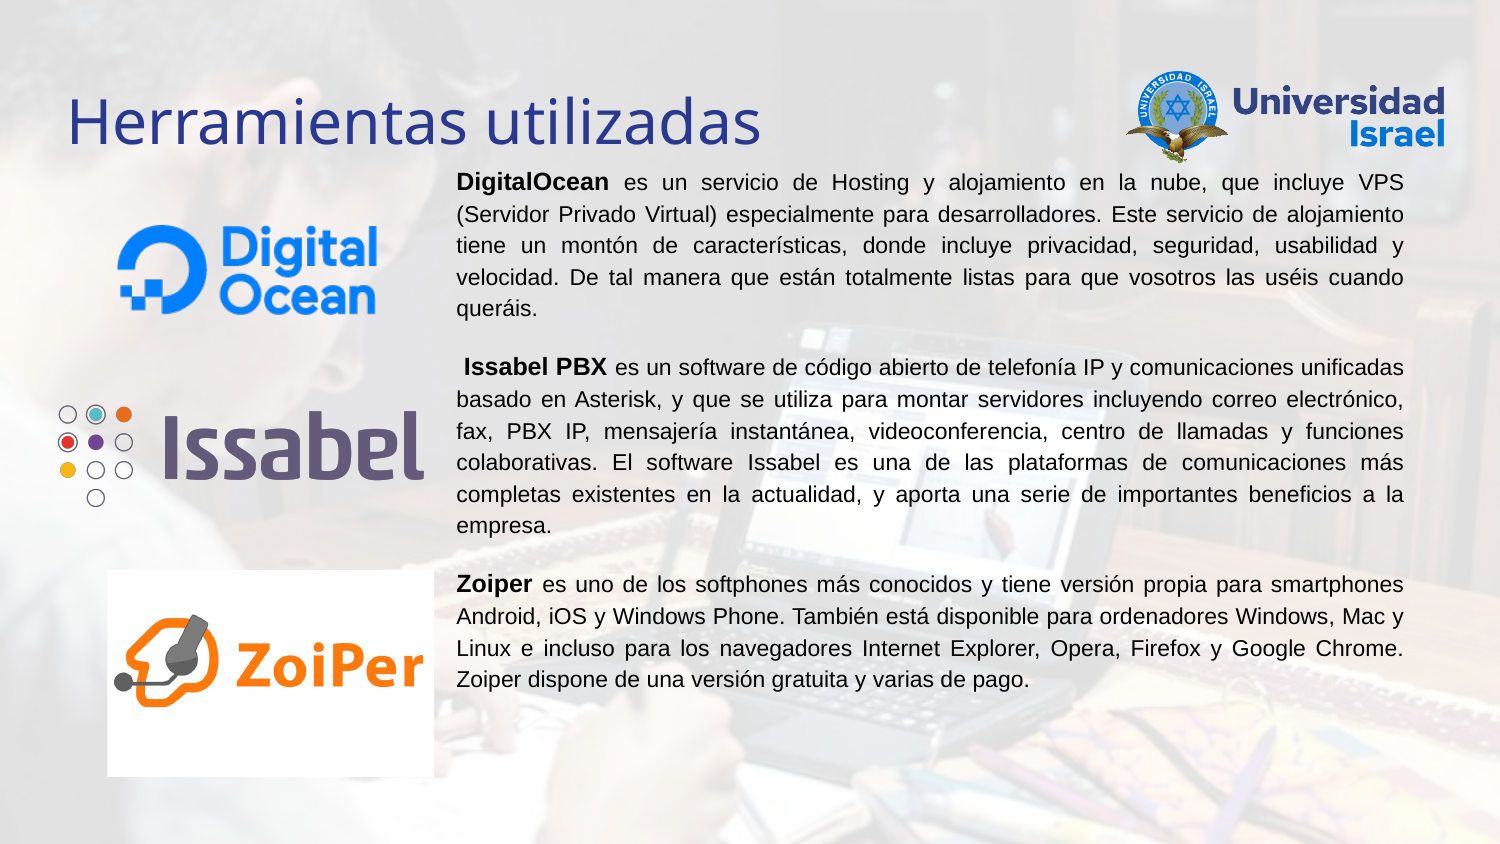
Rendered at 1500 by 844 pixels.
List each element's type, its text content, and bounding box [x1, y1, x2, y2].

picture [107, 569, 435, 777]
picture [1120, 67, 1449, 167]
title Herramientas utilizadas [51, 67, 1115, 167]
picture [38, 166, 458, 547]
text_box DigitalOcean es un servicio de Hosting y alojamiento en la nube, que incluye VPS (Servidor Privado Virtual) especialmente para desarrolladores. Este servicio de alojamiento tiene un montón de características, donde incluye privacidad, seguridad, usabilidad y velocidad. De tal manera que están totalmente listas para que vosotros las uséis cuando queráis. Issabel PBX es un software de código abierto de telefonía IP y comunicaciones unificadas basado en Asterisk, y que se utiliza para montar servidores incluyendo correo electrónico, fax, PBX IP, mensajería instantánea, videoconferencia, centro de llamadas y funciones colaborativas. El software Issabel es una de las plataformas de comunicaciones más completas existentes en la actualidad, y aporta una serie de importantes beneficios a la empresa. Zoiper es uno de los softphones más conocidos y tiene versión propia para smartphones Android, iOS y Windows Phone. También está disponible para ordenadores Windows, Mac y Linux e incluso para los navegadores Internet Explorer, Opera, Firefox y Google Chrome. Zoiper dispone de una versión gratuita y varias de pago. [441, 145, 1420, 801]
